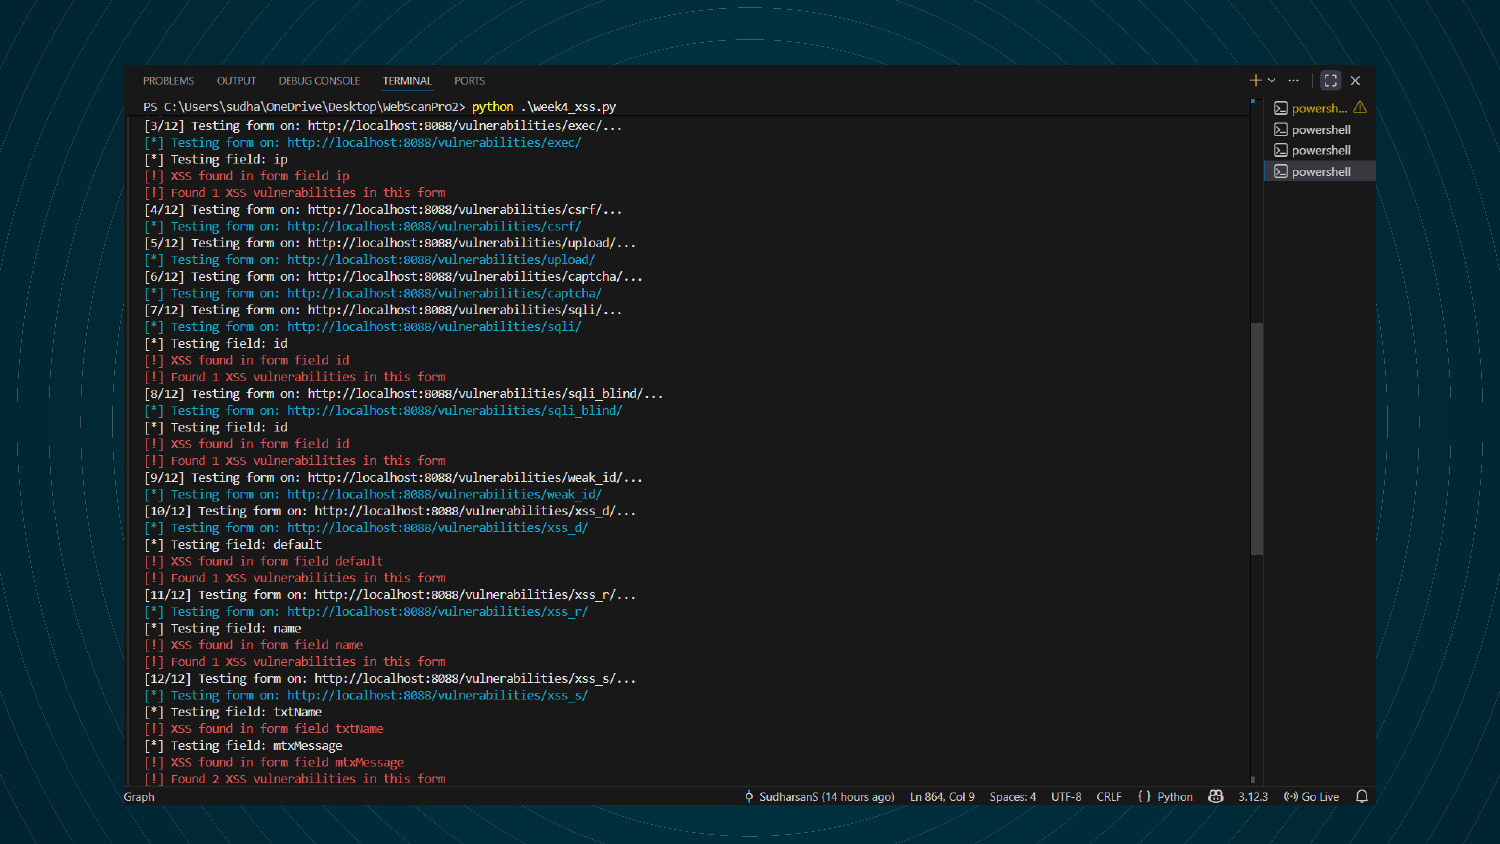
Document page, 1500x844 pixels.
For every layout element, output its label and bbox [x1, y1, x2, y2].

picture [124, 66, 1376, 804]
